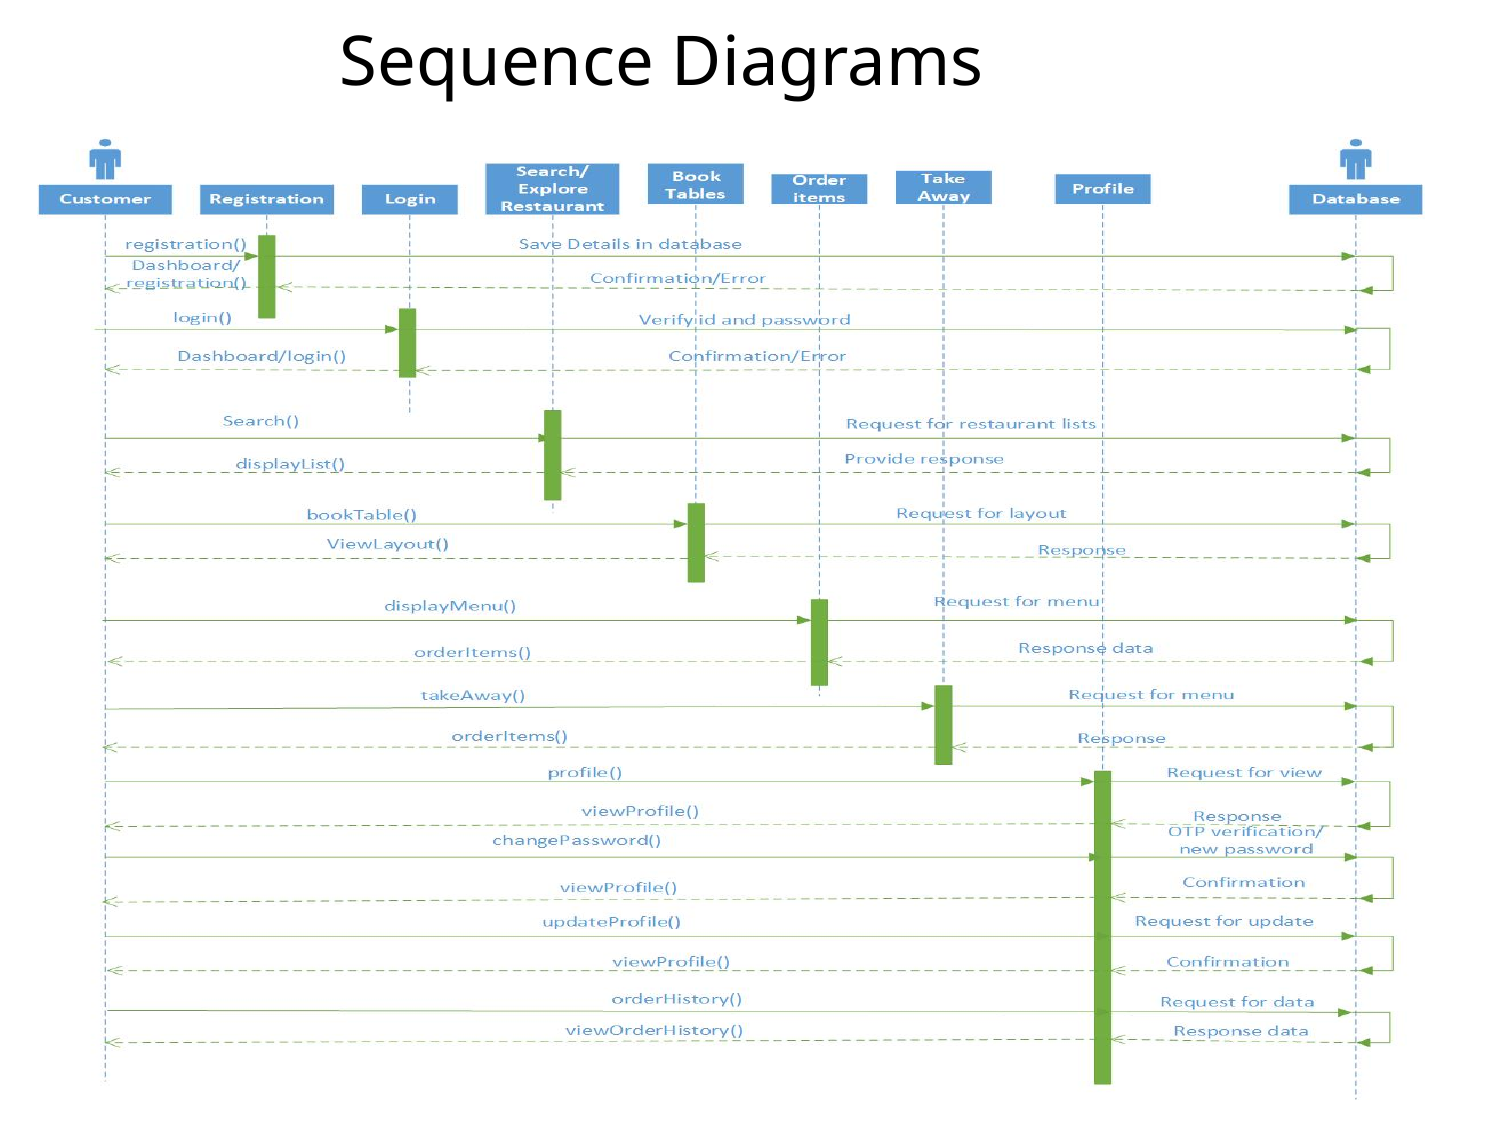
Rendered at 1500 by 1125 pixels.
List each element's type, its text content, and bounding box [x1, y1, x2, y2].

title Sequence Diagrams [324, 0, 1500, 121]
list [37, 137, 1425, 1100]
